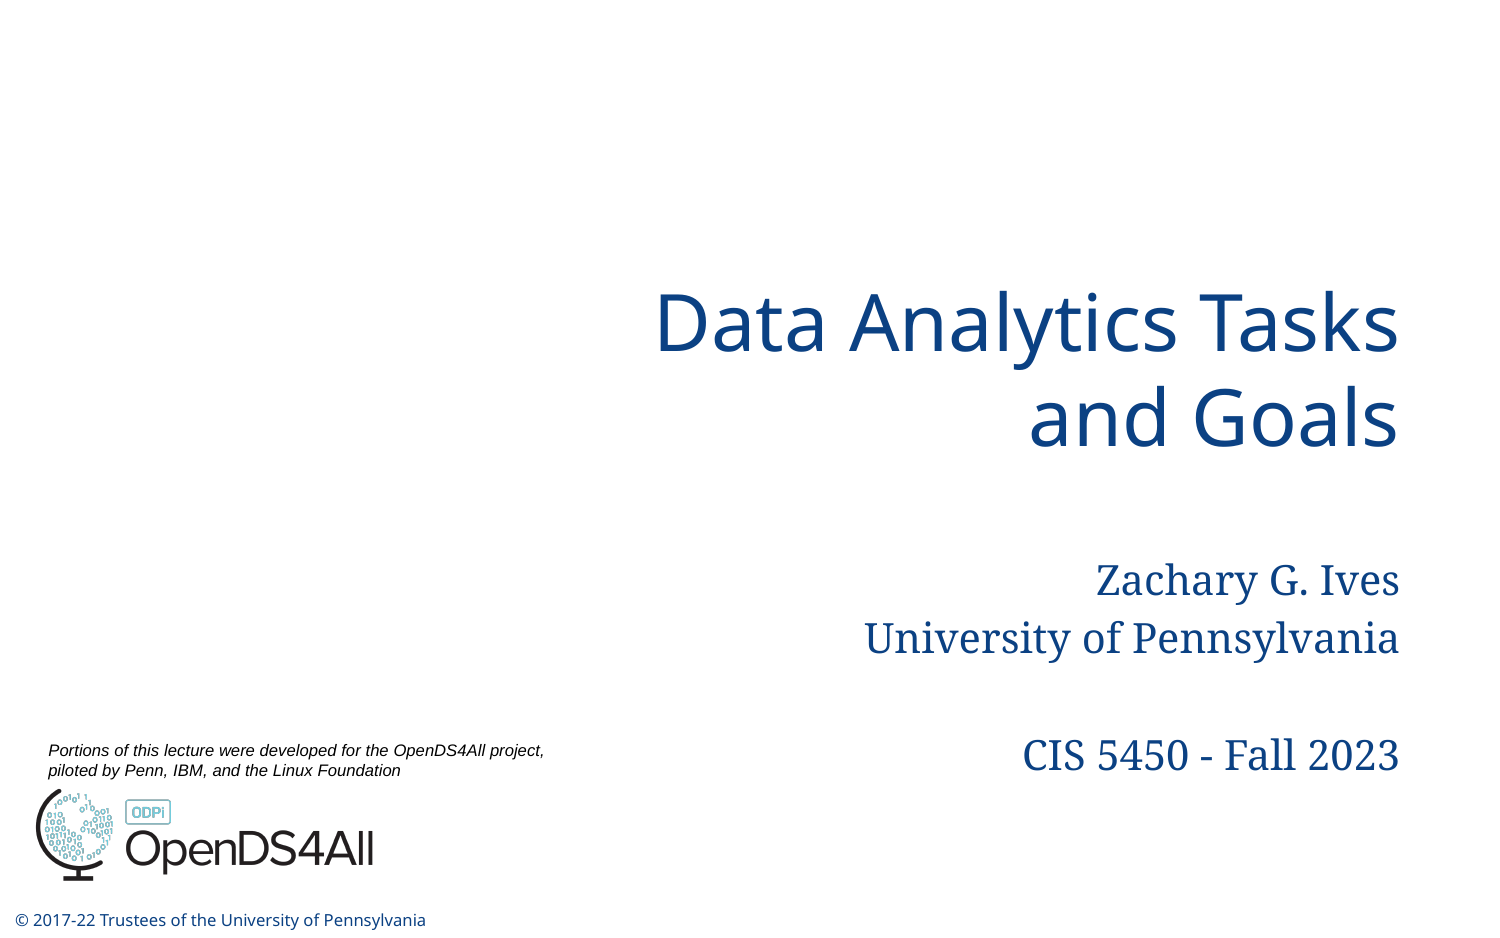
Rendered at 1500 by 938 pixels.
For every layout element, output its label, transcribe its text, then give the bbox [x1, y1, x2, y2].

text_box Portions of this lecture were developed for the OpenDS4All project, piloted by Penn, IBM, and the Linux Foundation [33, 731, 564, 787]
title Data Analytics Tasks and Goals [533, 188, 1416, 547]
subtitle Zachary G. Ives University of Pennsylvania CIS 5450 - Fall 2023 [555, 546, 1416, 920]
picture [33, 787, 375, 882]
